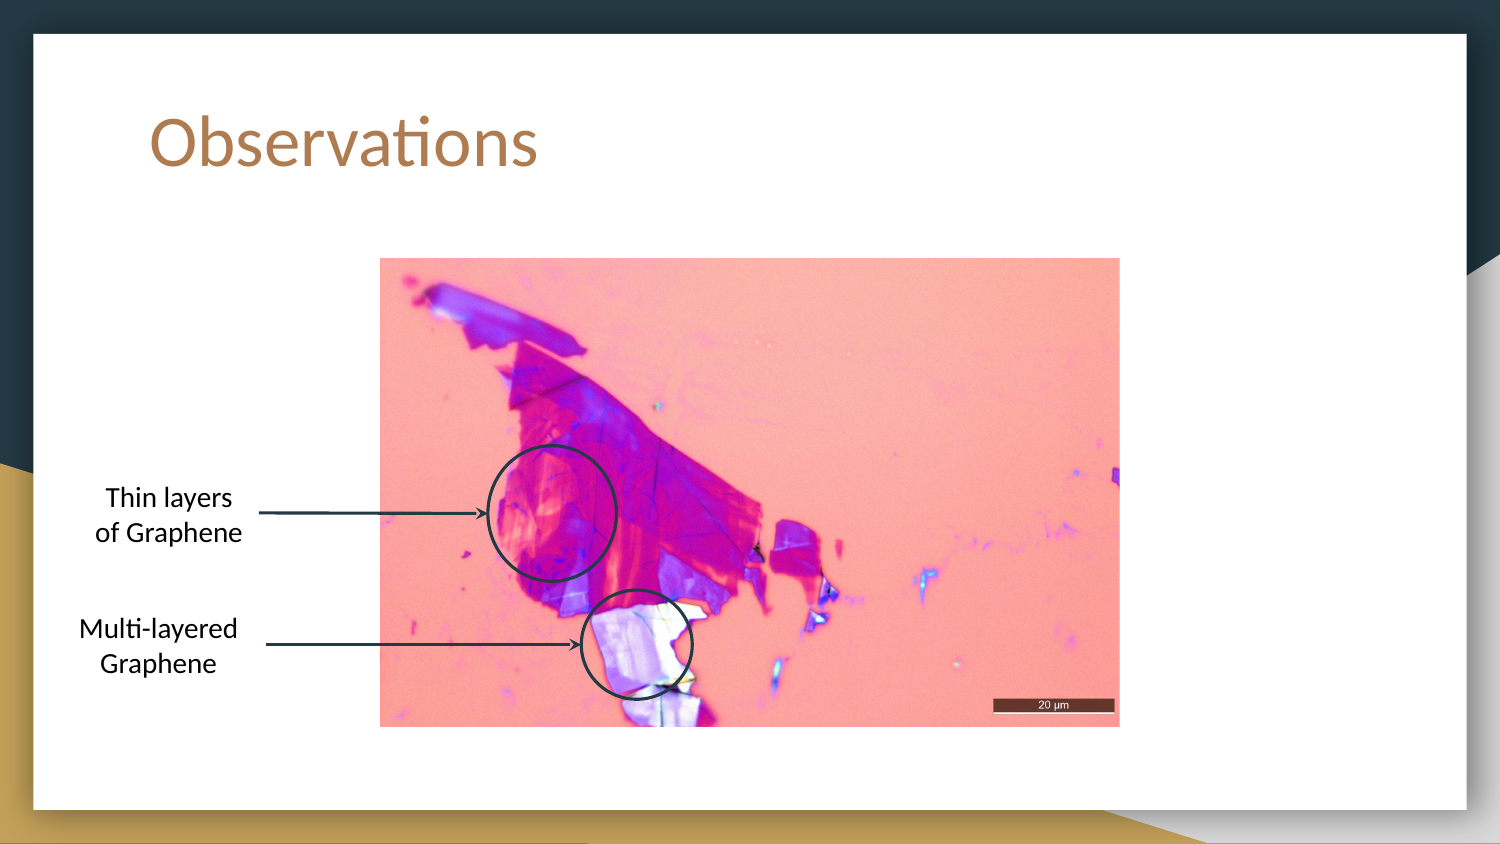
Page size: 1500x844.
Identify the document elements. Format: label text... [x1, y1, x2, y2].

picture [379, 257, 1120, 727]
title Observations [134, 78, 1366, 250]
text_box Multi-layered Graphene [58, 594, 259, 695]
text_box Thin layers of Graphene [79, 462, 259, 563]
